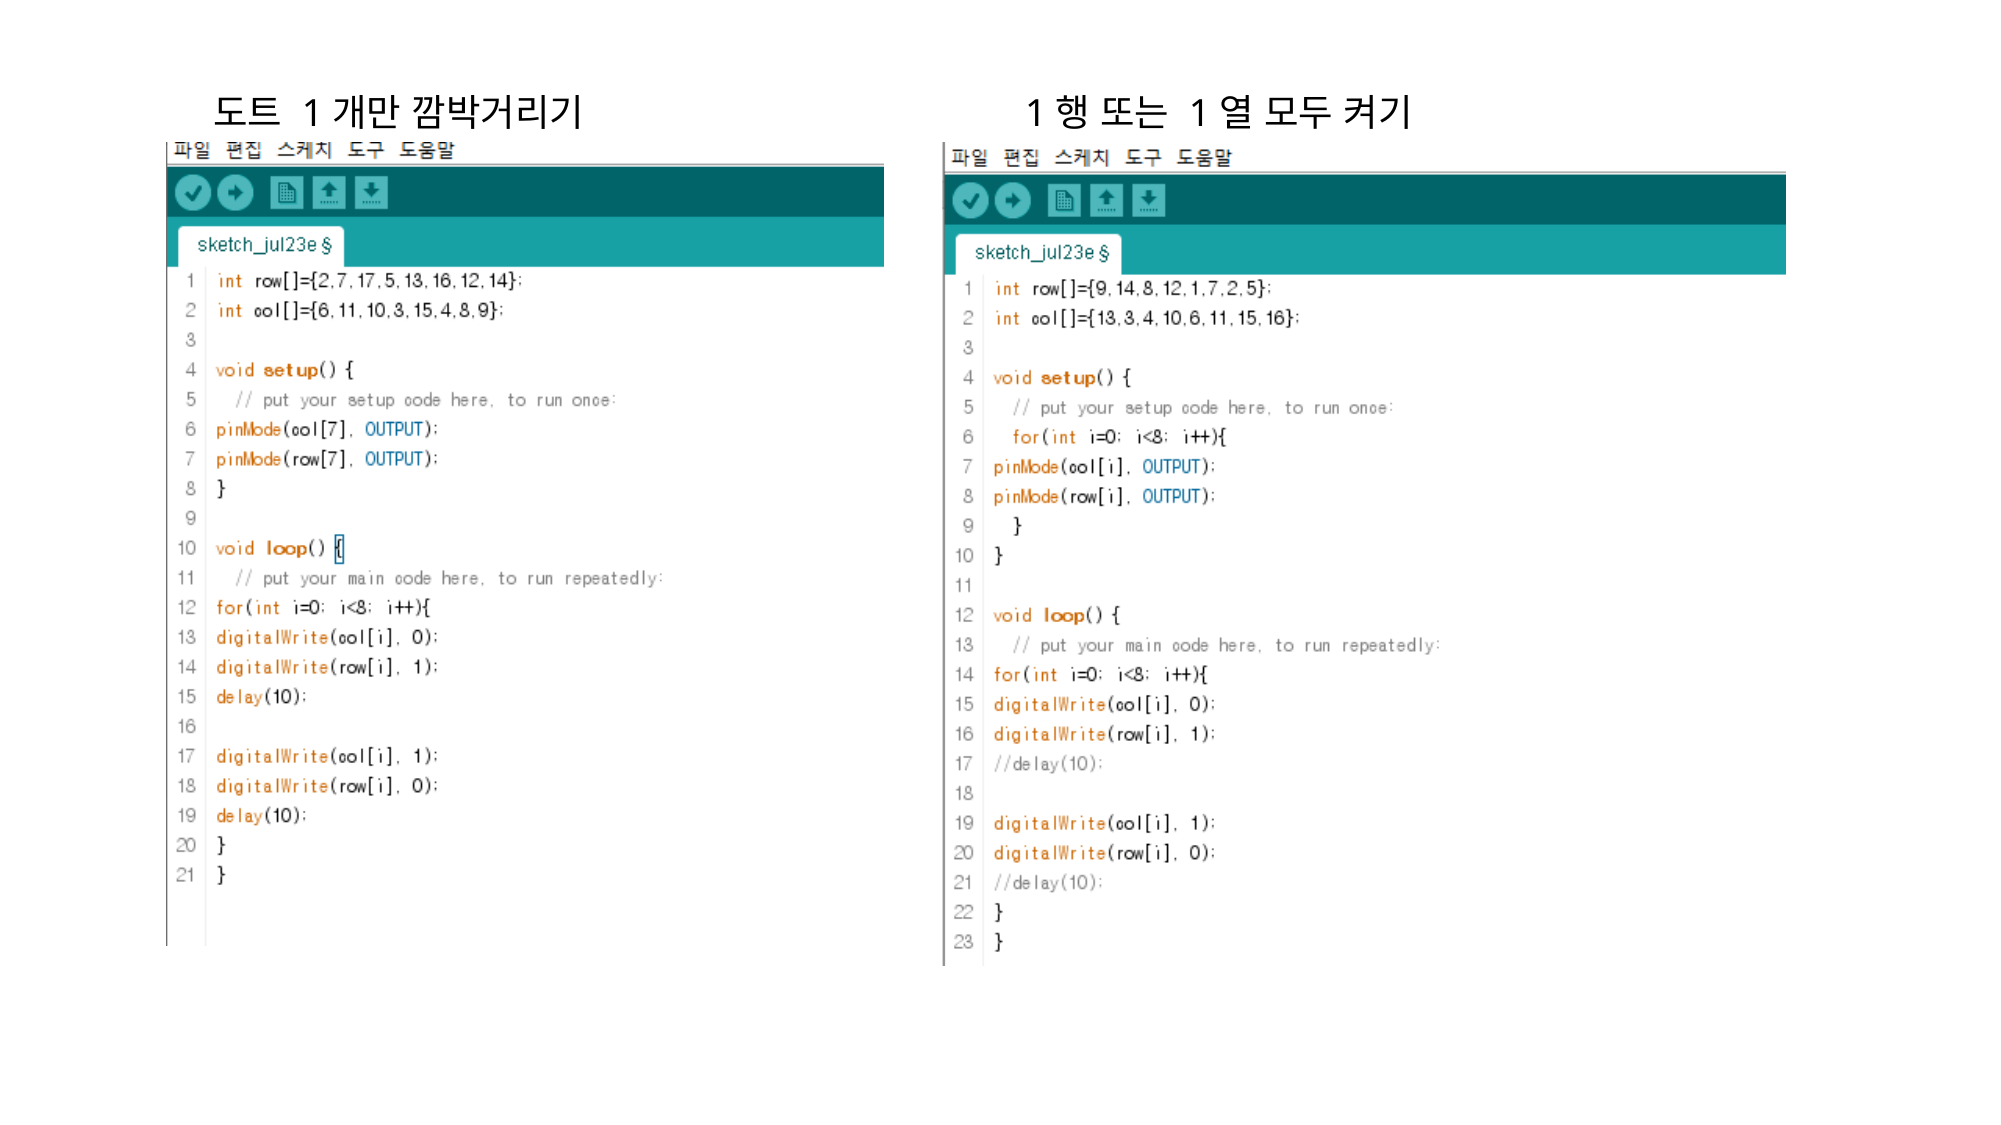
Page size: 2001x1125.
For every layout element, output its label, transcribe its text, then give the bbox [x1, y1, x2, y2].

picture [166, 142, 884, 946]
text_box 1행 또는 1열 모두 켜기 [1010, 81, 1428, 142]
text_box 도트 1개만 깜박거리기 [198, 81, 600, 142]
picture [942, 142, 1786, 966]
